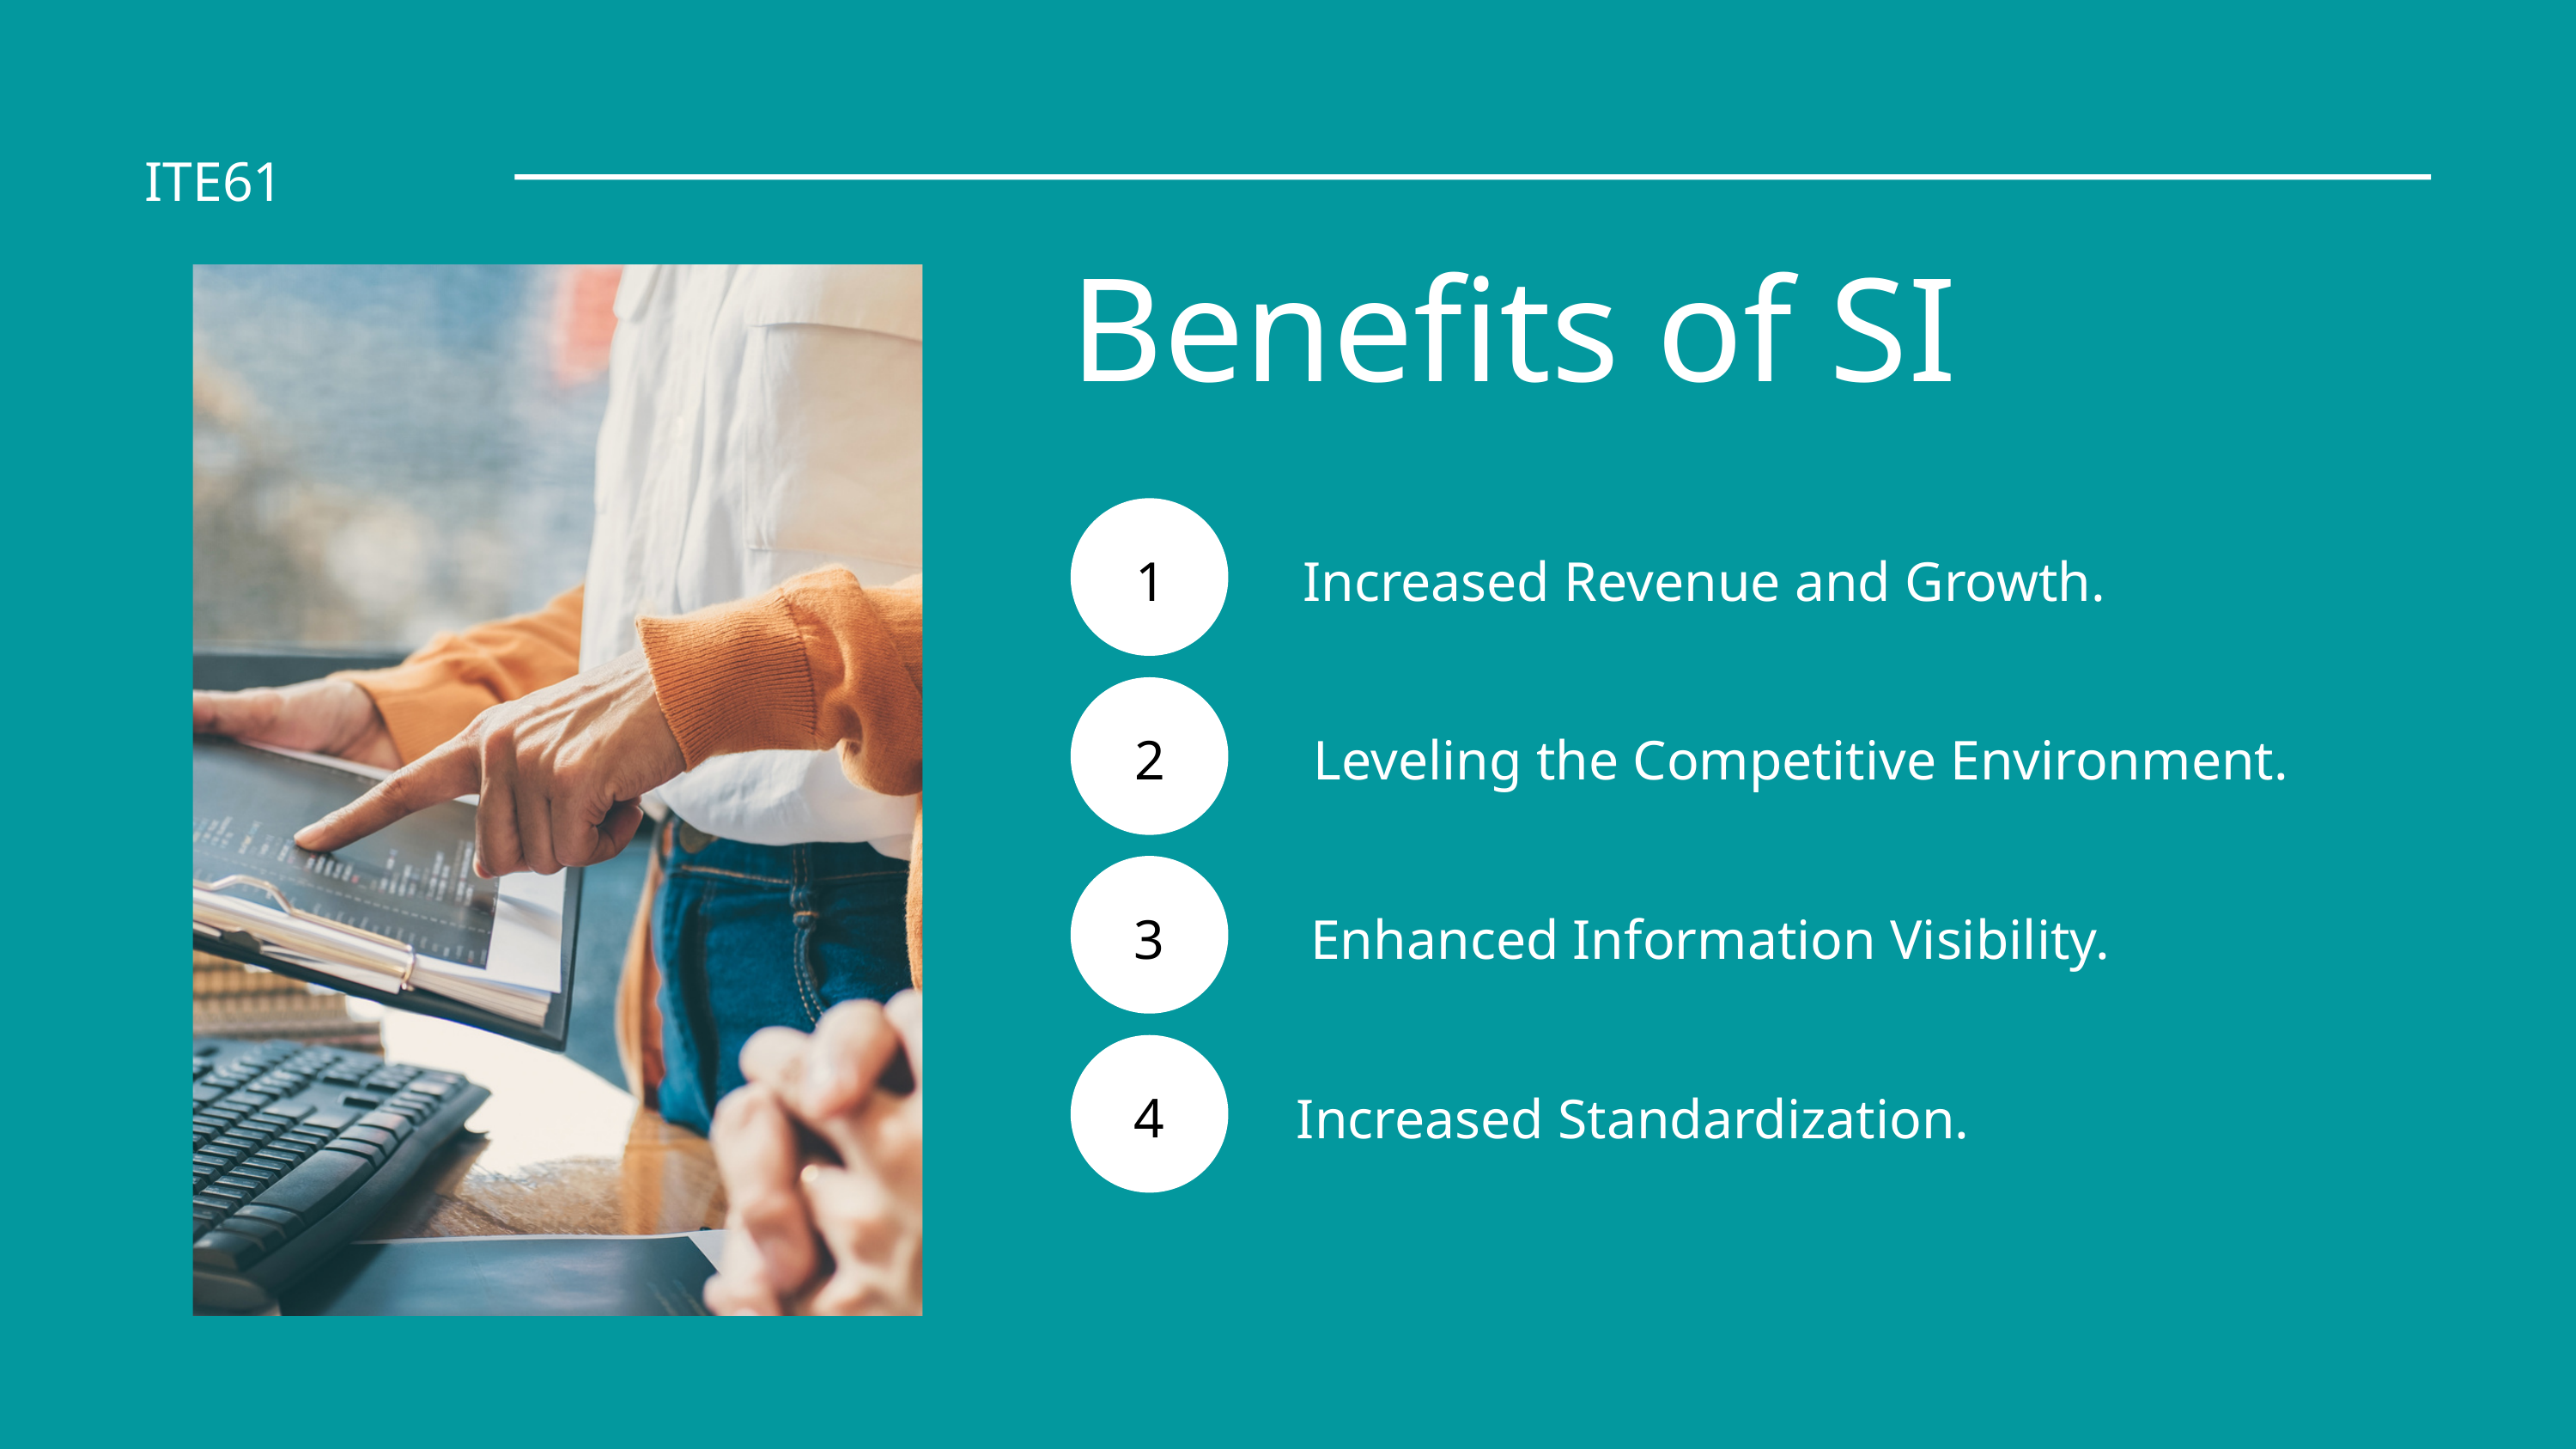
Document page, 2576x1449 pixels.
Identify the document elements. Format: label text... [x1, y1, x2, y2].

text_box Leveling the Competitive Environment. [1297, 715, 2320, 791]
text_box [192, 264, 923, 1317]
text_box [1070, 1034, 1229, 1193]
text_box ITE61 [144, 136, 471, 212]
text_box Increased Standardization. [1286, 1074, 1980, 1149]
text_box Enhanced Information Visibility. [1297, 894, 2125, 971]
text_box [1070, 855, 1229, 1014]
text_box Benefits of SI [1070, 252, 2069, 411]
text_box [1070, 498, 1229, 657]
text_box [1070, 676, 1229, 835]
text_box Increased Revenue and Growth. [1293, 537, 2117, 612]
